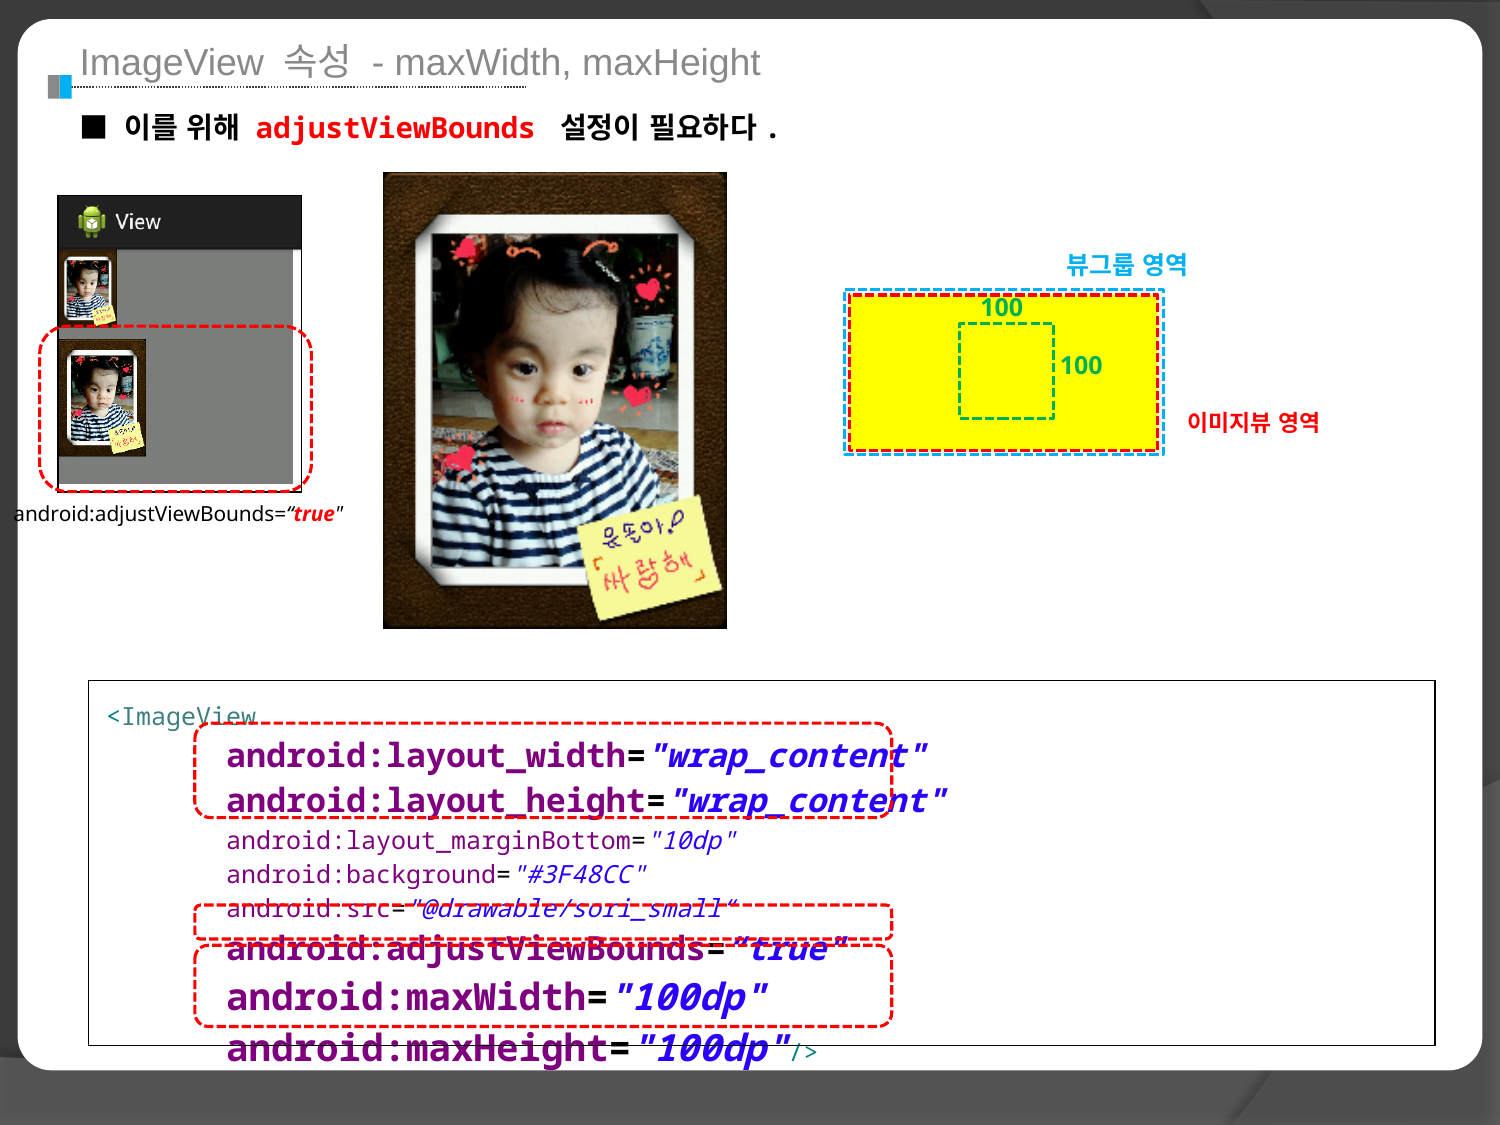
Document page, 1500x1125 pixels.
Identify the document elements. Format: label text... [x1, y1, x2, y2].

text_box ■ 이를 위해 adjustViewBounds 설정이 필요하다. [64, 101, 1093, 152]
text_box 이미지뷰 영역 [1220, 401, 1337, 444]
text_box ImageView 속성 - maxWidth, maxHeight [64, 30, 1069, 91]
text_box [193, 903, 894, 941]
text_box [959, 284, 1140, 419]
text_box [29, 196, 328, 528]
table_header <ImageView android:layout_width="wrap_content" android:layout_height="wrap_content" android:layout_marginBottom="10dp" android:background="#3F48CC" android:src="@drawable/sori_small“ android:adjustViewBounds=“true" android:maxWidth="100dp" android:maxHeight="100dp"/> [89, 681, 1434, 1045]
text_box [844, 241, 1211, 455]
text_box [193, 721, 894, 820]
picture [383, 172, 727, 629]
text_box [47, 74, 526, 99]
text_box [193, 943, 894, 1029]
